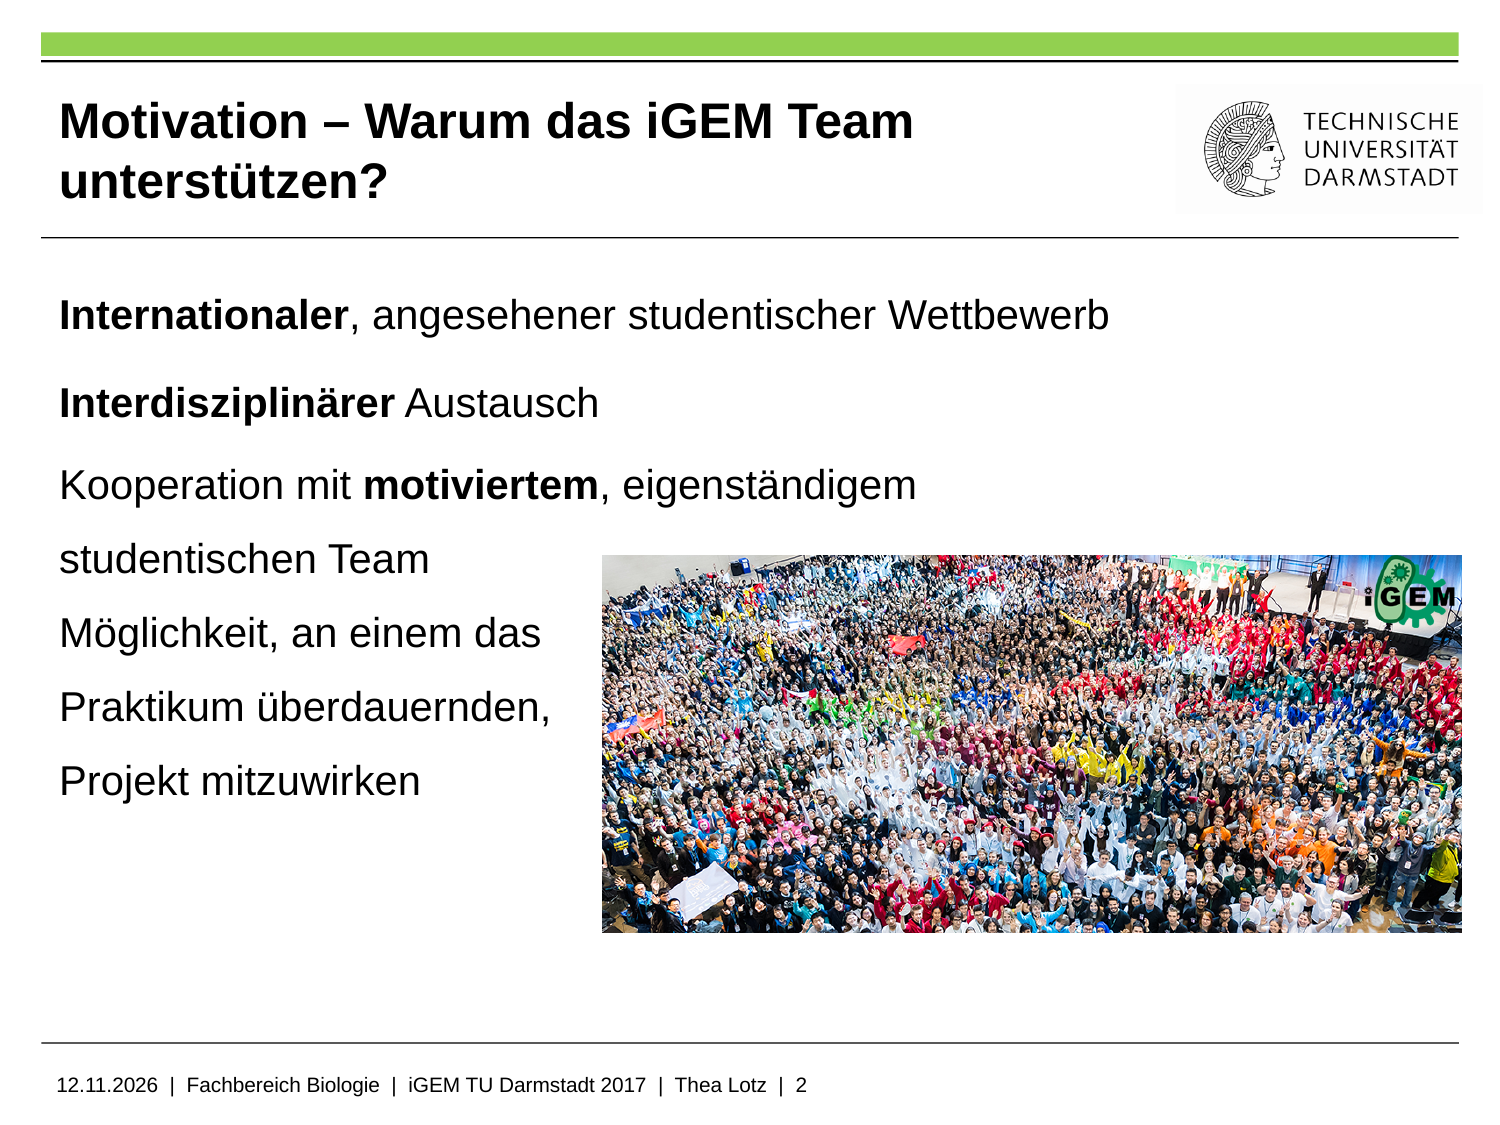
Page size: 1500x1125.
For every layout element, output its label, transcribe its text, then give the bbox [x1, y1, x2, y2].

text_box Interdisziplinärer Austausch [58, 352, 609, 437]
text_box Motivation – Warum das iGEM Team unterstützen? [58, 80, 1149, 218]
text_box Internationaler, angesehener studentischer Wettbewerb [58, 265, 1179, 421]
text_box Kooperation mit motiviertem, eigenständigem studentischen Team Möglichkeit, an einem das Praktikum überdauernden, Projekt mitzuwirken [59, 435, 987, 520]
picture [1175, 84, 1483, 214]
picture [602, 554, 1462, 934]
